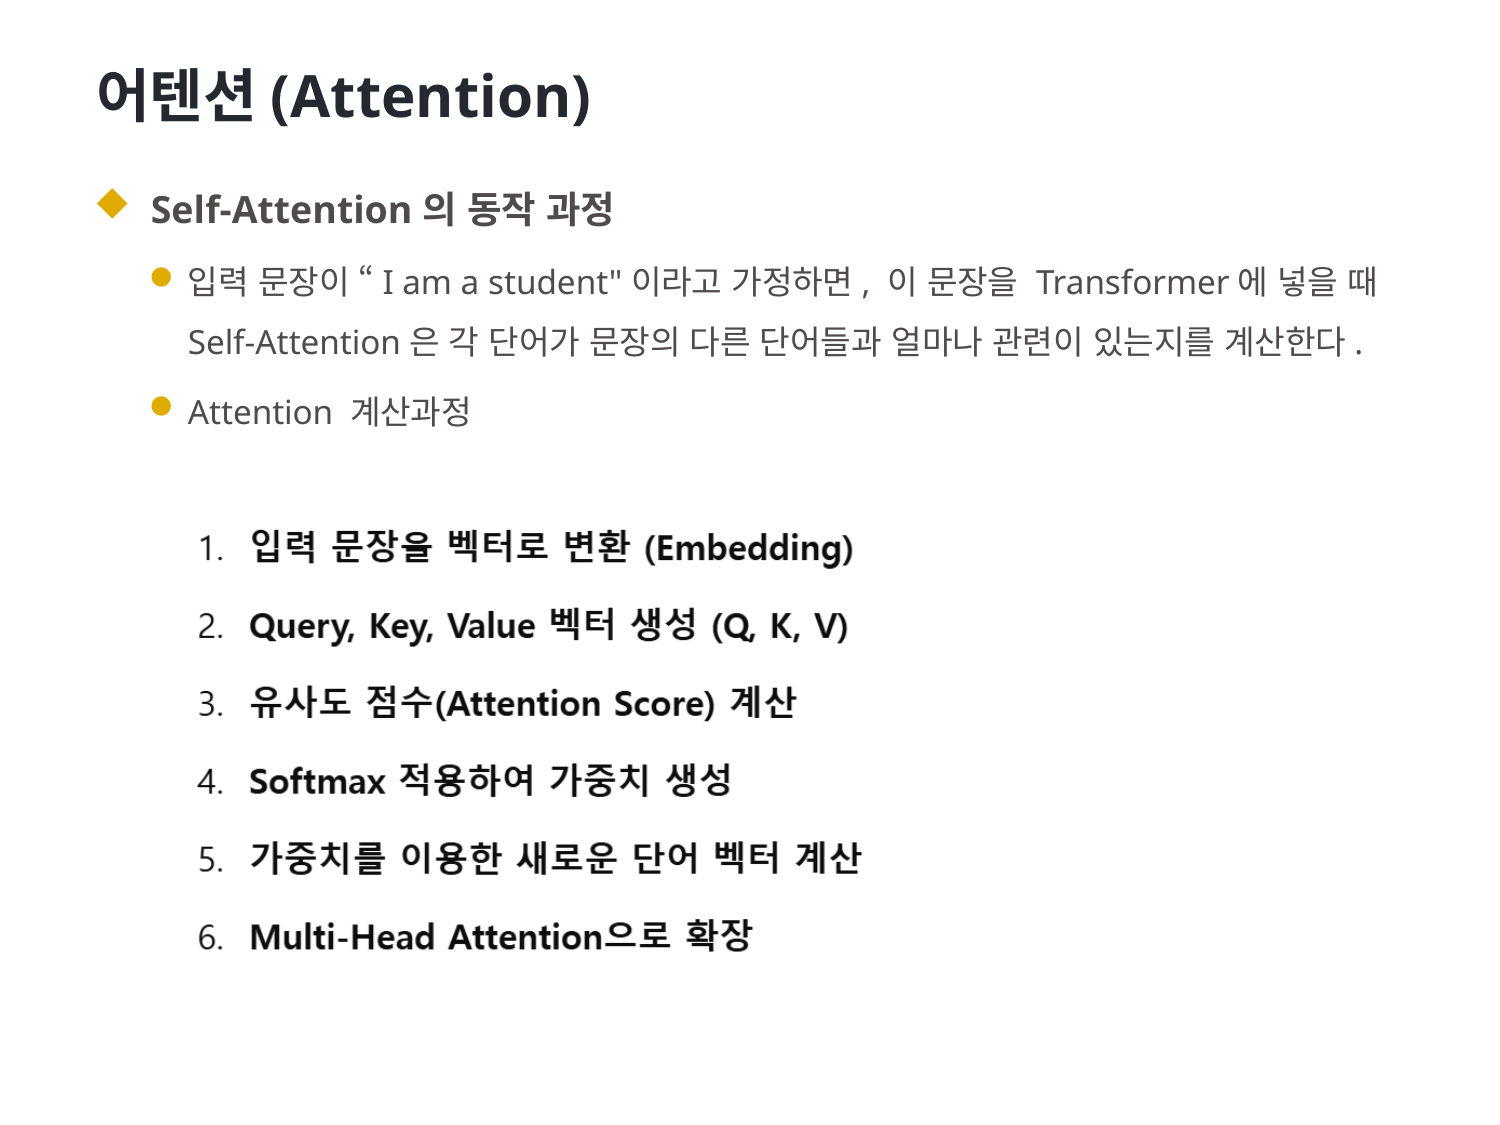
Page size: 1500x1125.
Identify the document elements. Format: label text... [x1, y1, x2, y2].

list Self-Attention의 동작 과정 입력 문장이 “I am a student"이라고 가정하면, 이 문장을 Transformer에 넣을 때 Self-Attention은 각 단어가 문장의 다른 단어들과 얼마나 관련이 있는지를 계산한다. Attention 계산과정 [79, 156, 1412, 1083]
picture [182, 505, 883, 971]
text_box 어텐션(Attention) [81, 52, 1412, 147]
